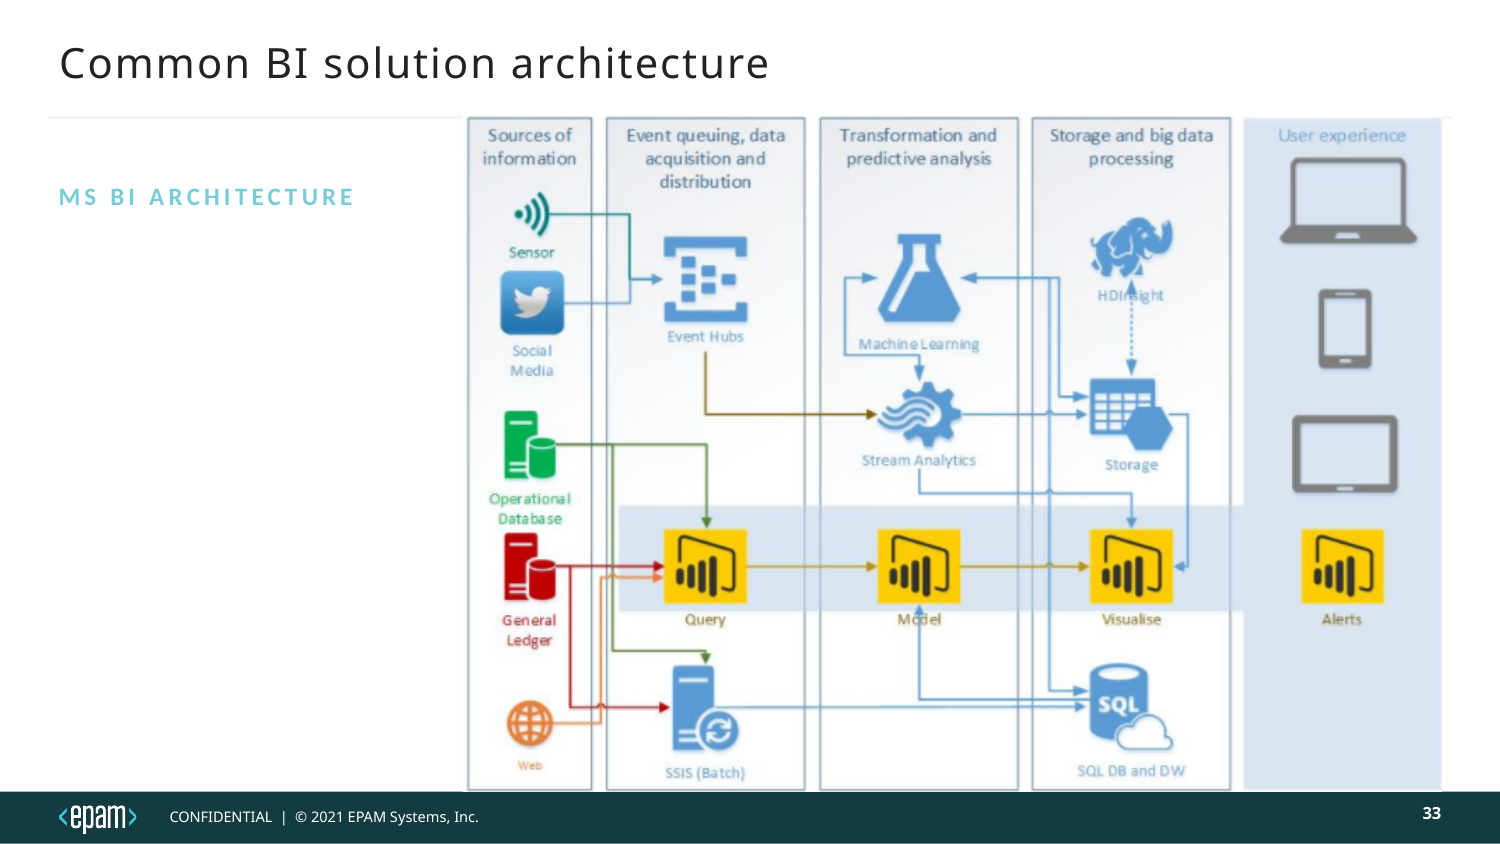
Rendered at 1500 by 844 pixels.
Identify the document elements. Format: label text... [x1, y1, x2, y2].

title Common BI solution architecture [59, 37, 1442, 87]
list MS BI Architecture [58, 177, 462, 234]
slide_number 33 [1216, 792, 1442, 844]
picture [462, 114, 1442, 792]
